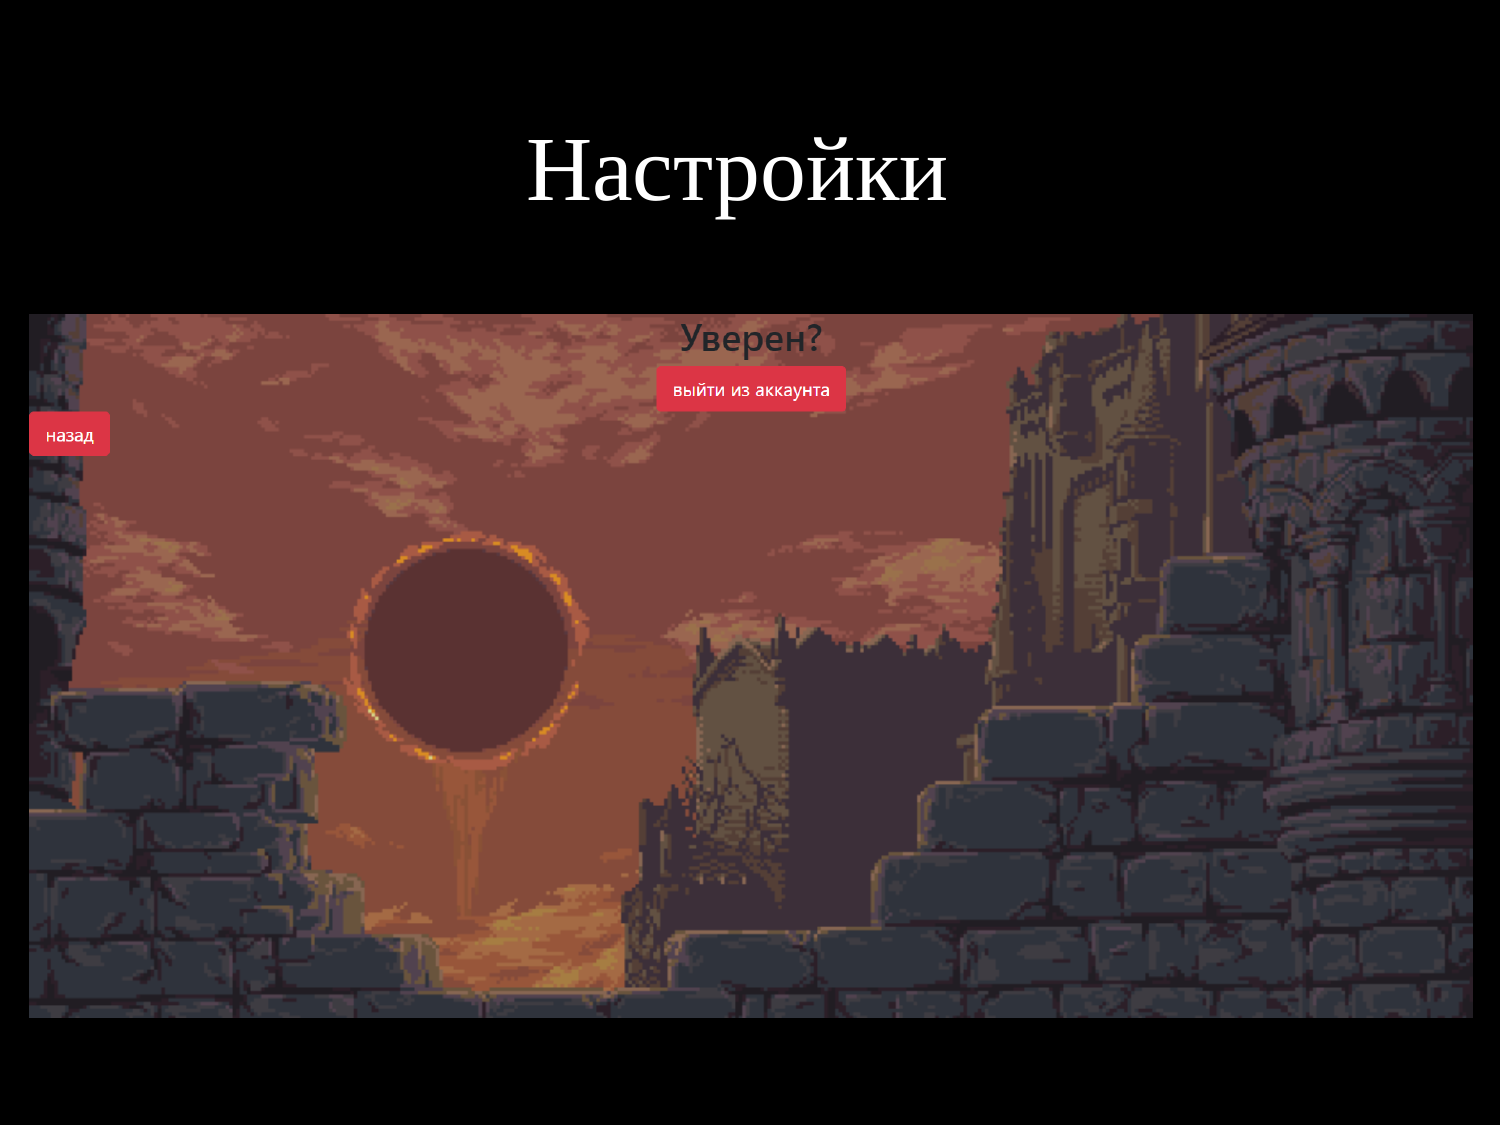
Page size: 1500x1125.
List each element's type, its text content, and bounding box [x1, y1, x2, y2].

picture [29, 314, 1473, 1018]
title Настройки [100, 42, 1376, 284]
